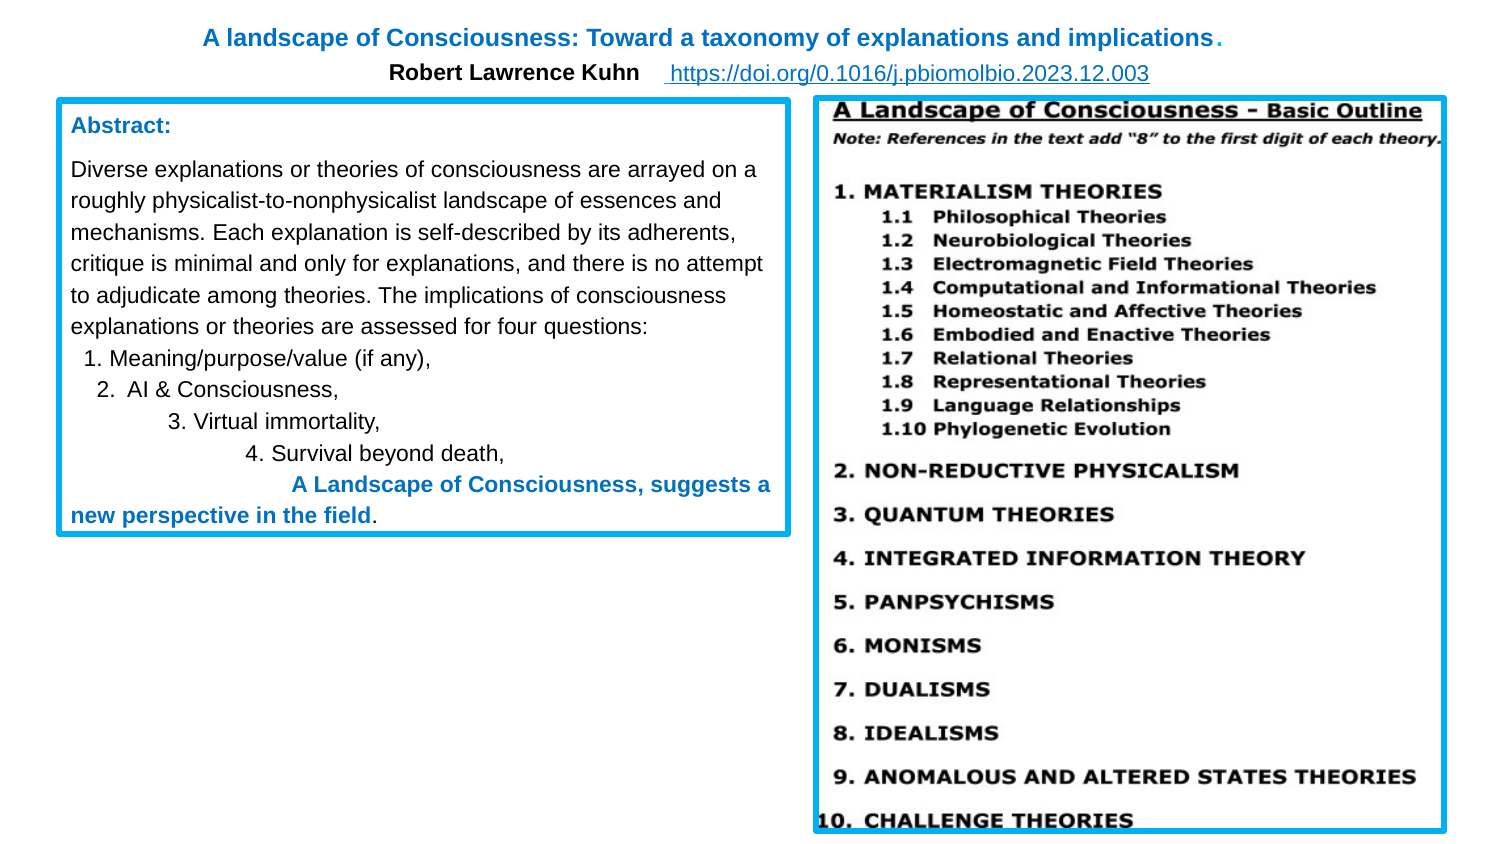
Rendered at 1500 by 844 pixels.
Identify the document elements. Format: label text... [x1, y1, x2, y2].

text_box Abstract: Diverse explanations or theories of consciousness are arrayed on a roughly physicalist-to-nonphysicalist landscape of essences and mechanisms. Each explanation is self-described by its adherents, critique is minimal and only for explanations, and there is no attempt to adjudicate among theories. The implications of consciousness explanations or theories are assessed for four questions: 1. Meaning/purpose/value (if any), 2. AI & Consciousness, 3. Virtual immortality, 4. Survival beyond death, A Landscape of Consciousness, suggests a new perspective in the field. [59, 100, 788, 535]
picture [820, 102, 1440, 827]
text_box A landscape of Consciousness: Toward a taxonomy of explanations and implications. [191, 16, 1393, 58]
text_box https://doi.org/0.1016/j.pbiomolbio.2023.12.003 [652, 53, 1173, 92]
text_box Robert Lawrence Kuhn [377, 52, 1137, 91]
